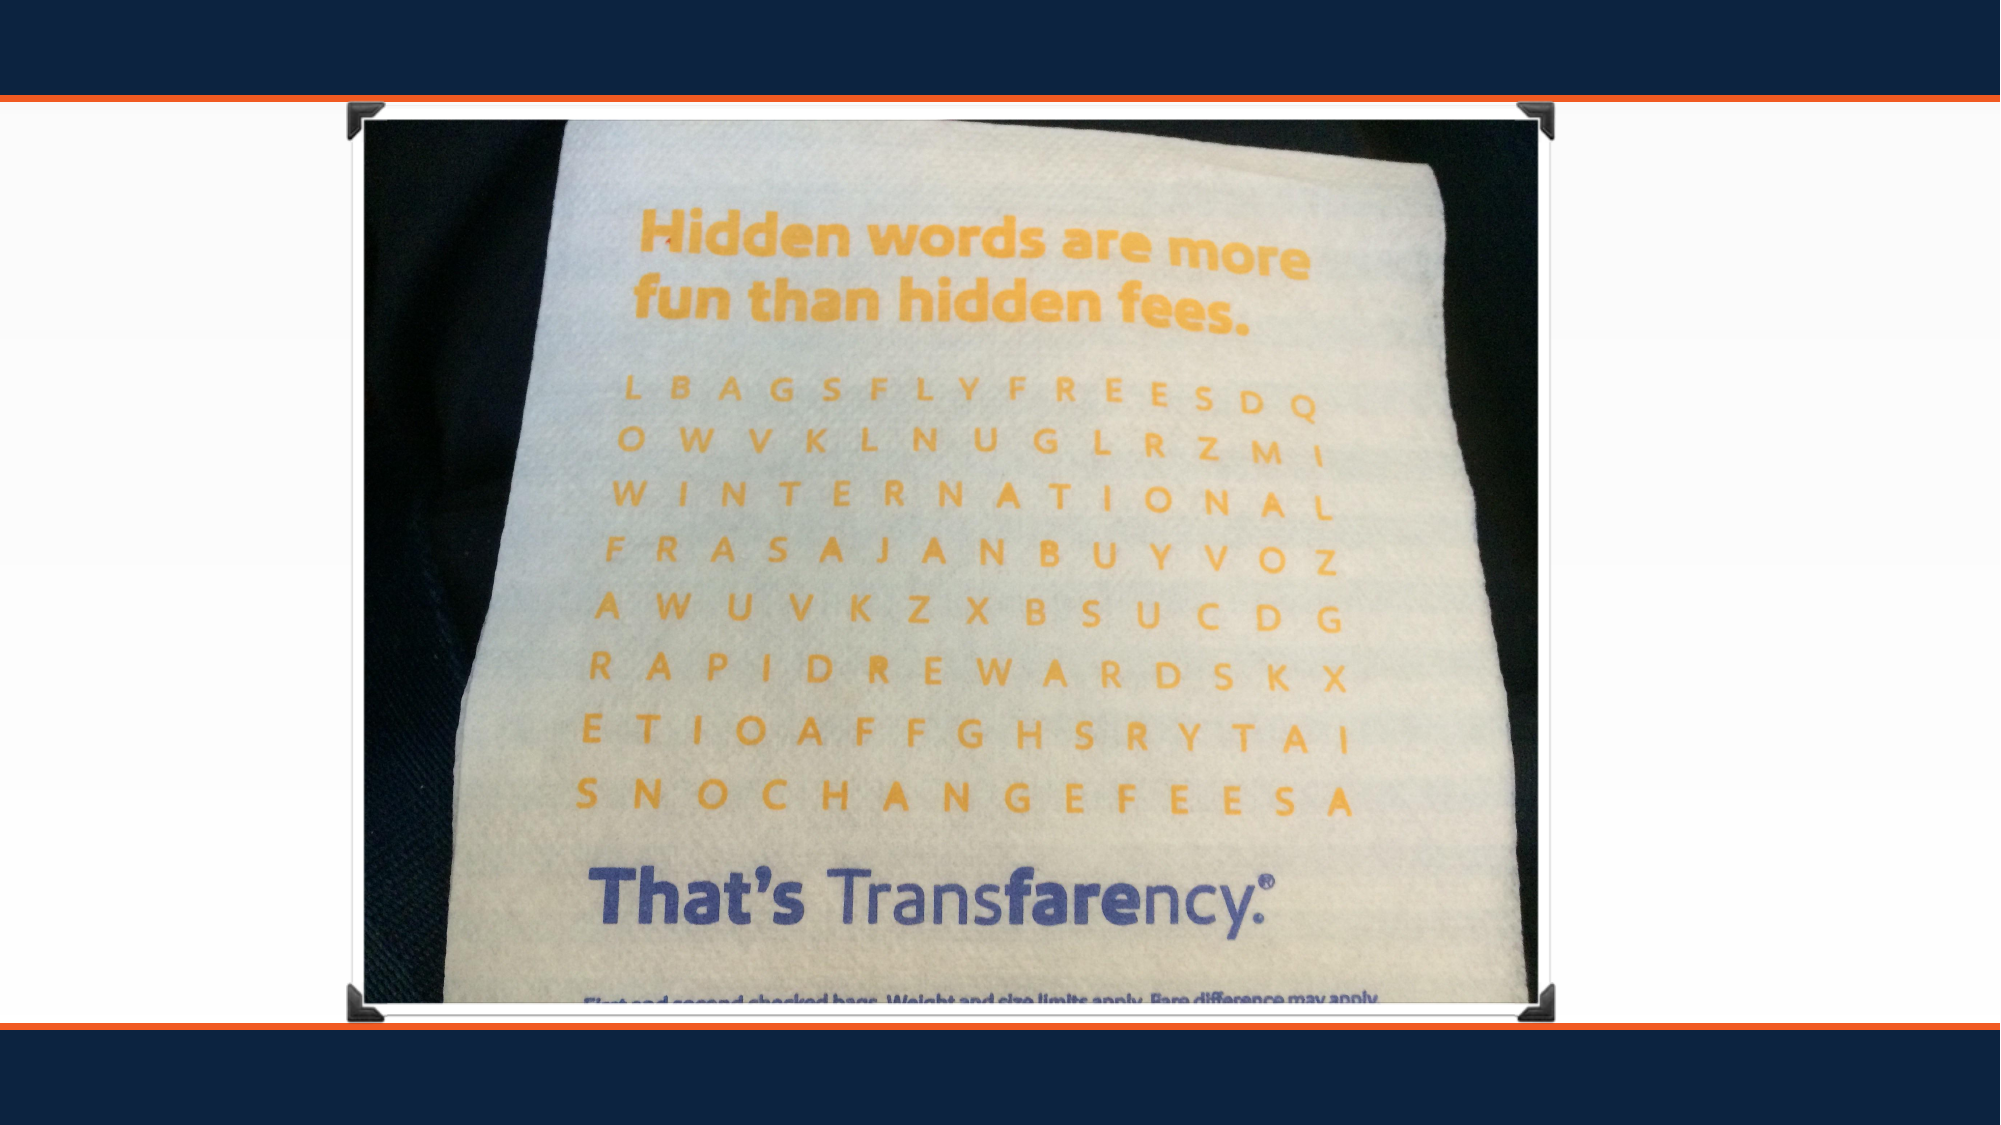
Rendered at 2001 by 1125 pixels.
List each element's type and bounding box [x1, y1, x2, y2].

text_box [344, 100, 1559, 1025]
